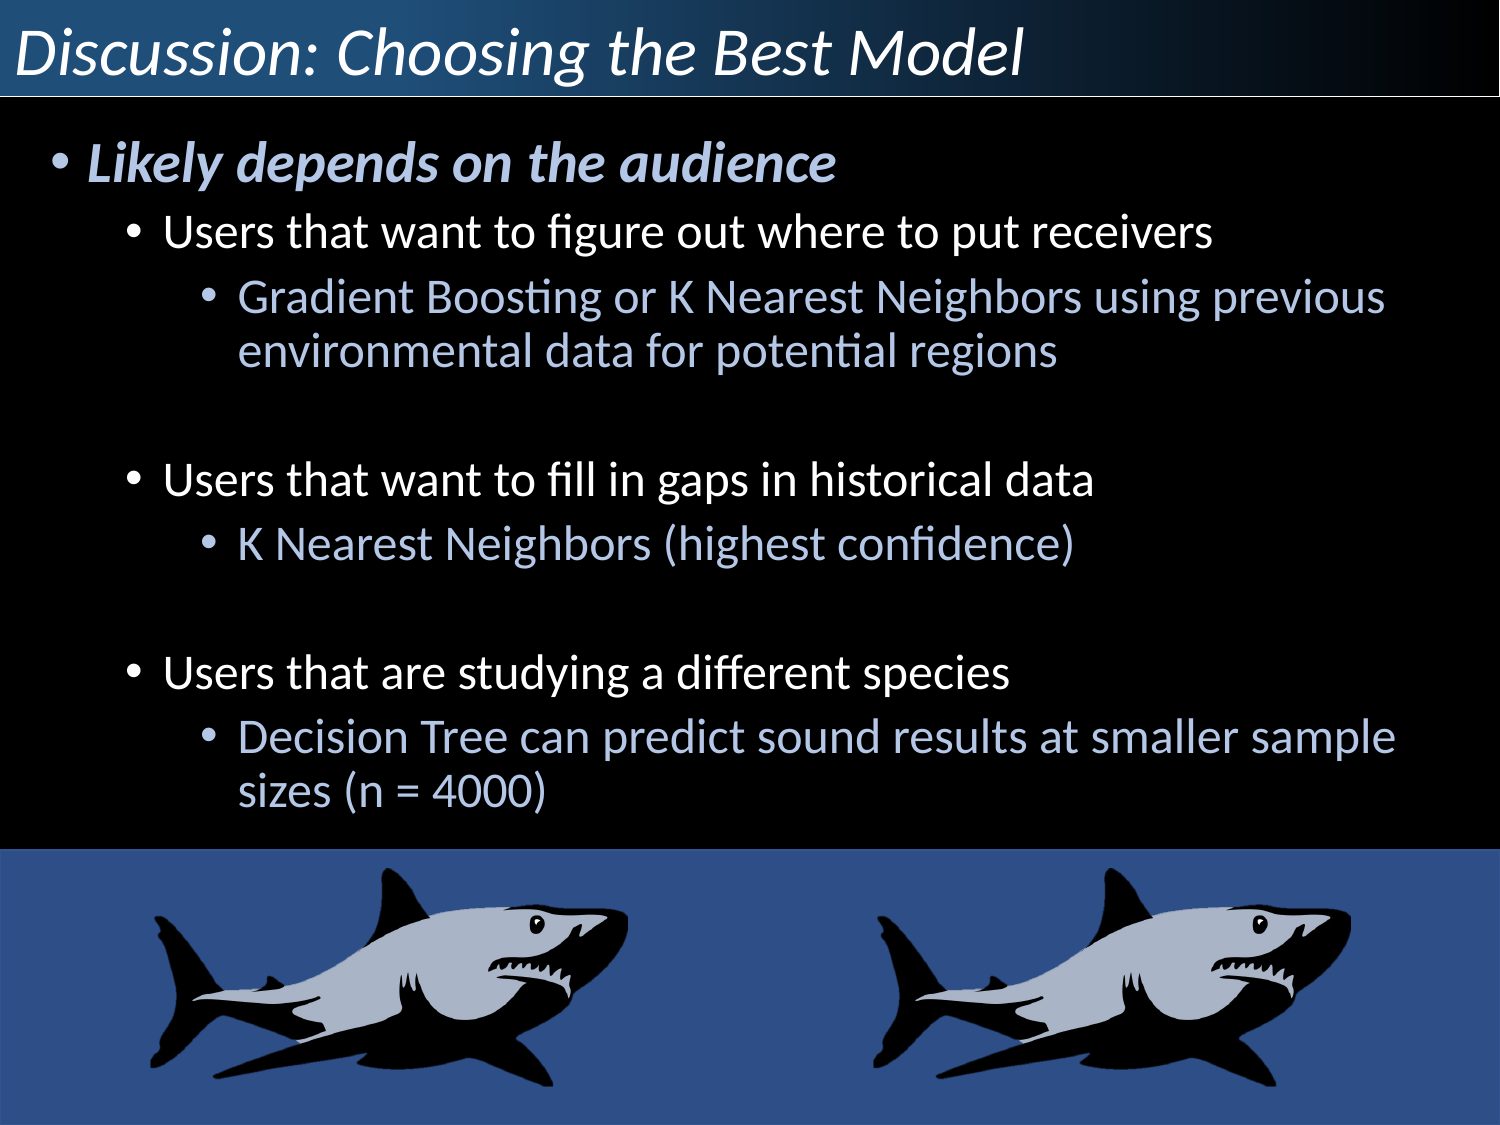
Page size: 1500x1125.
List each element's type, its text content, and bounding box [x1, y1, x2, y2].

picture [148, 868, 629, 1093]
text_box Discussion: Choosing the Best Model [0, 0, 1500, 97]
text_box Likely depends on the audience Users that want to figure out where to put receivers Gradient Boosting or K Nearest Neighbors using previous environmental data for potential regions Users that want to fill in gaps in historical data K Nearest Neighbors (highest confidence) Users that are studying a different species Decision Tree can predict sound results at smaller sample sizes (n = 4000) [35, 125, 1465, 1093]
text_box [0, 849, 1500, 1125]
picture [871, 868, 1352, 1093]
